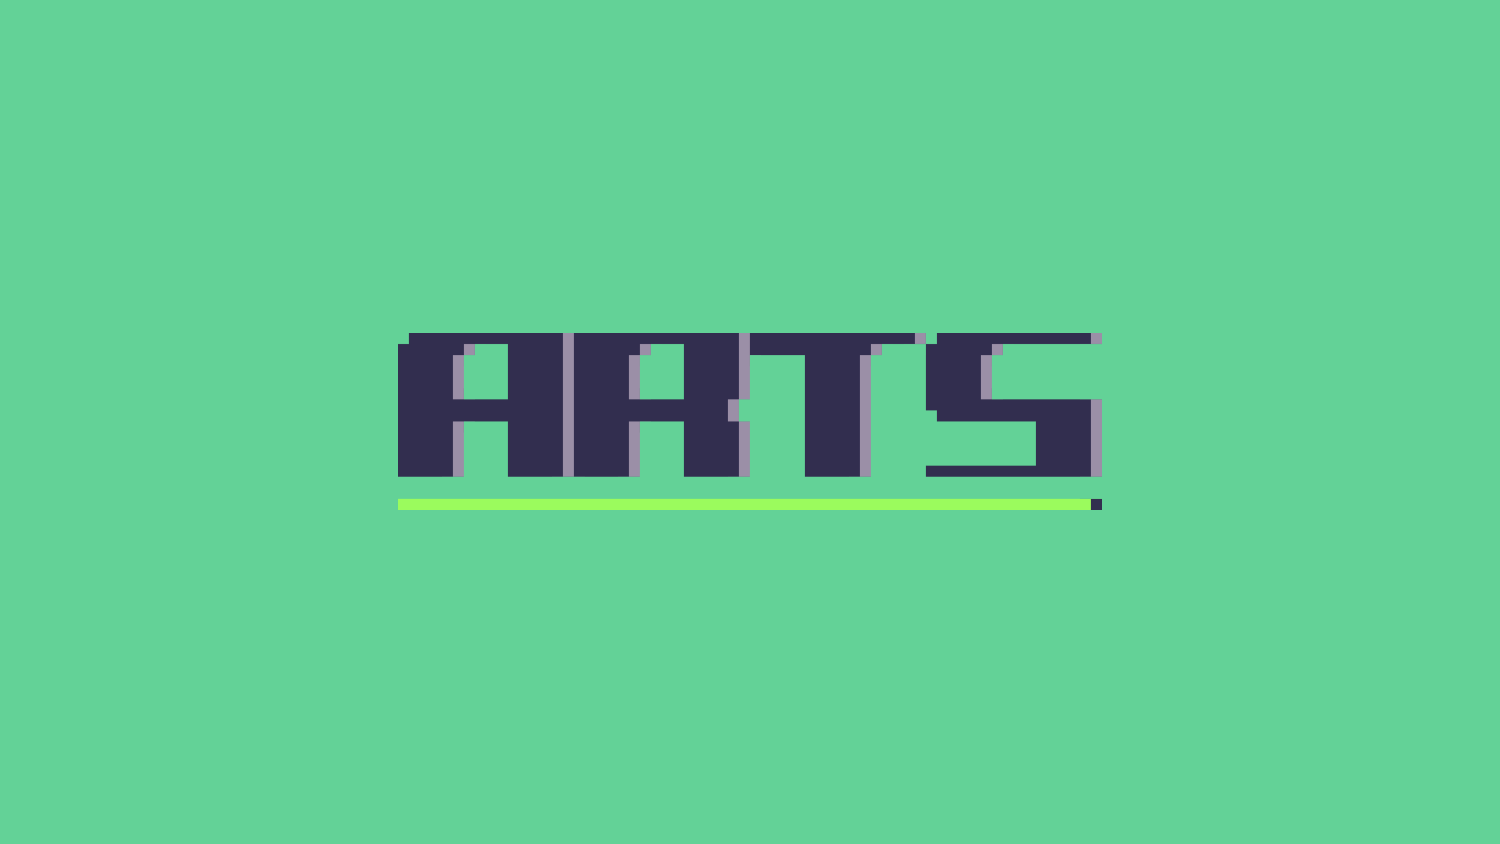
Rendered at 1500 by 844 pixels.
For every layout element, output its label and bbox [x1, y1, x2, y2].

picture [398, 333, 1102, 510]
